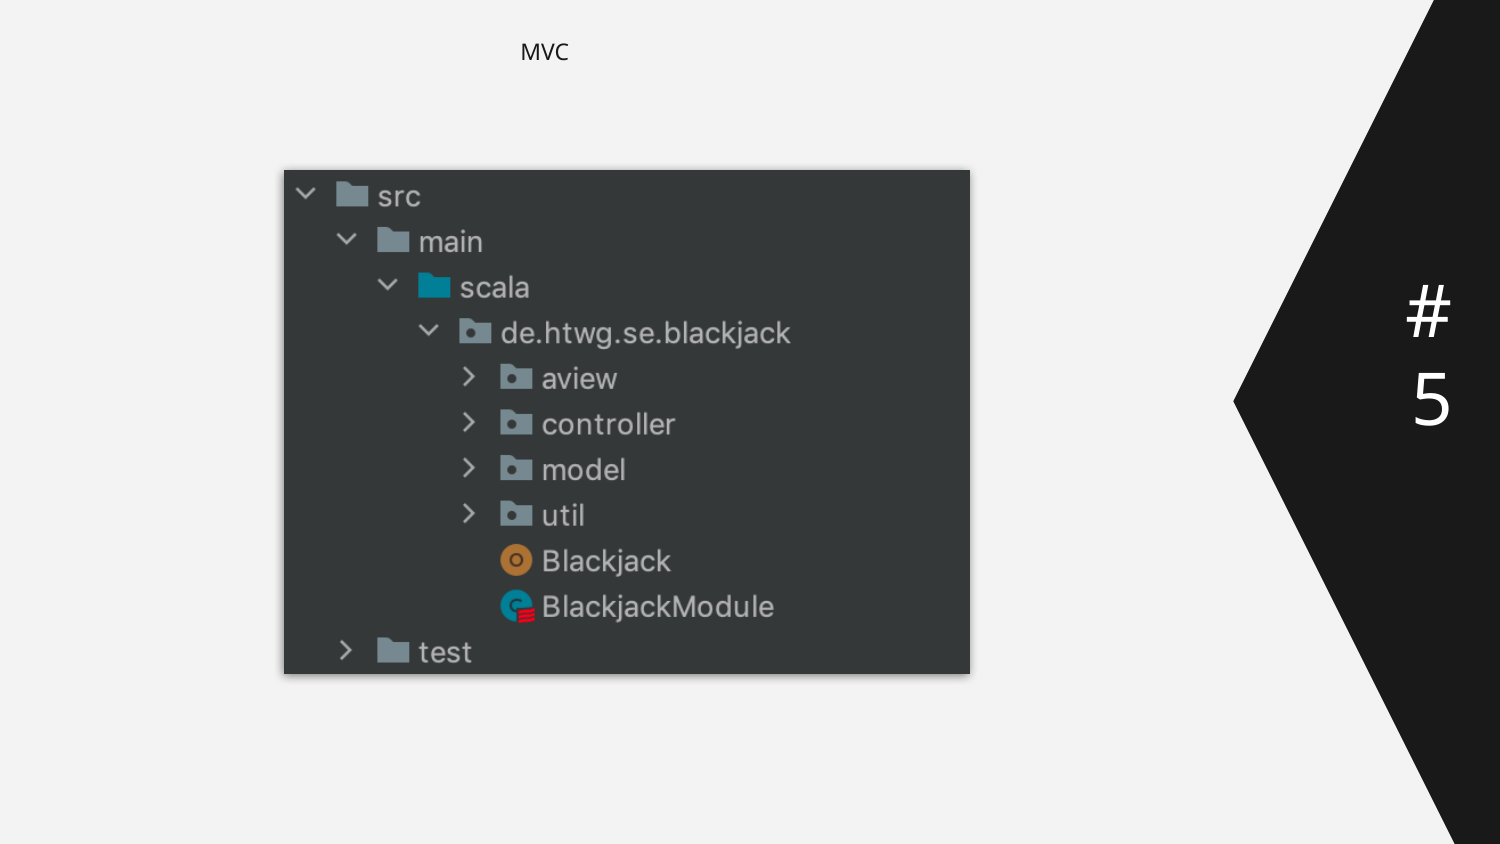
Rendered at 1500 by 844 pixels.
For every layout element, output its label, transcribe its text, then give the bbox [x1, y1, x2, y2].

picture [283, 169, 971, 674]
title MVC [505, 22, 995, 136]
title #5 [1349, 348, 1469, 455]
